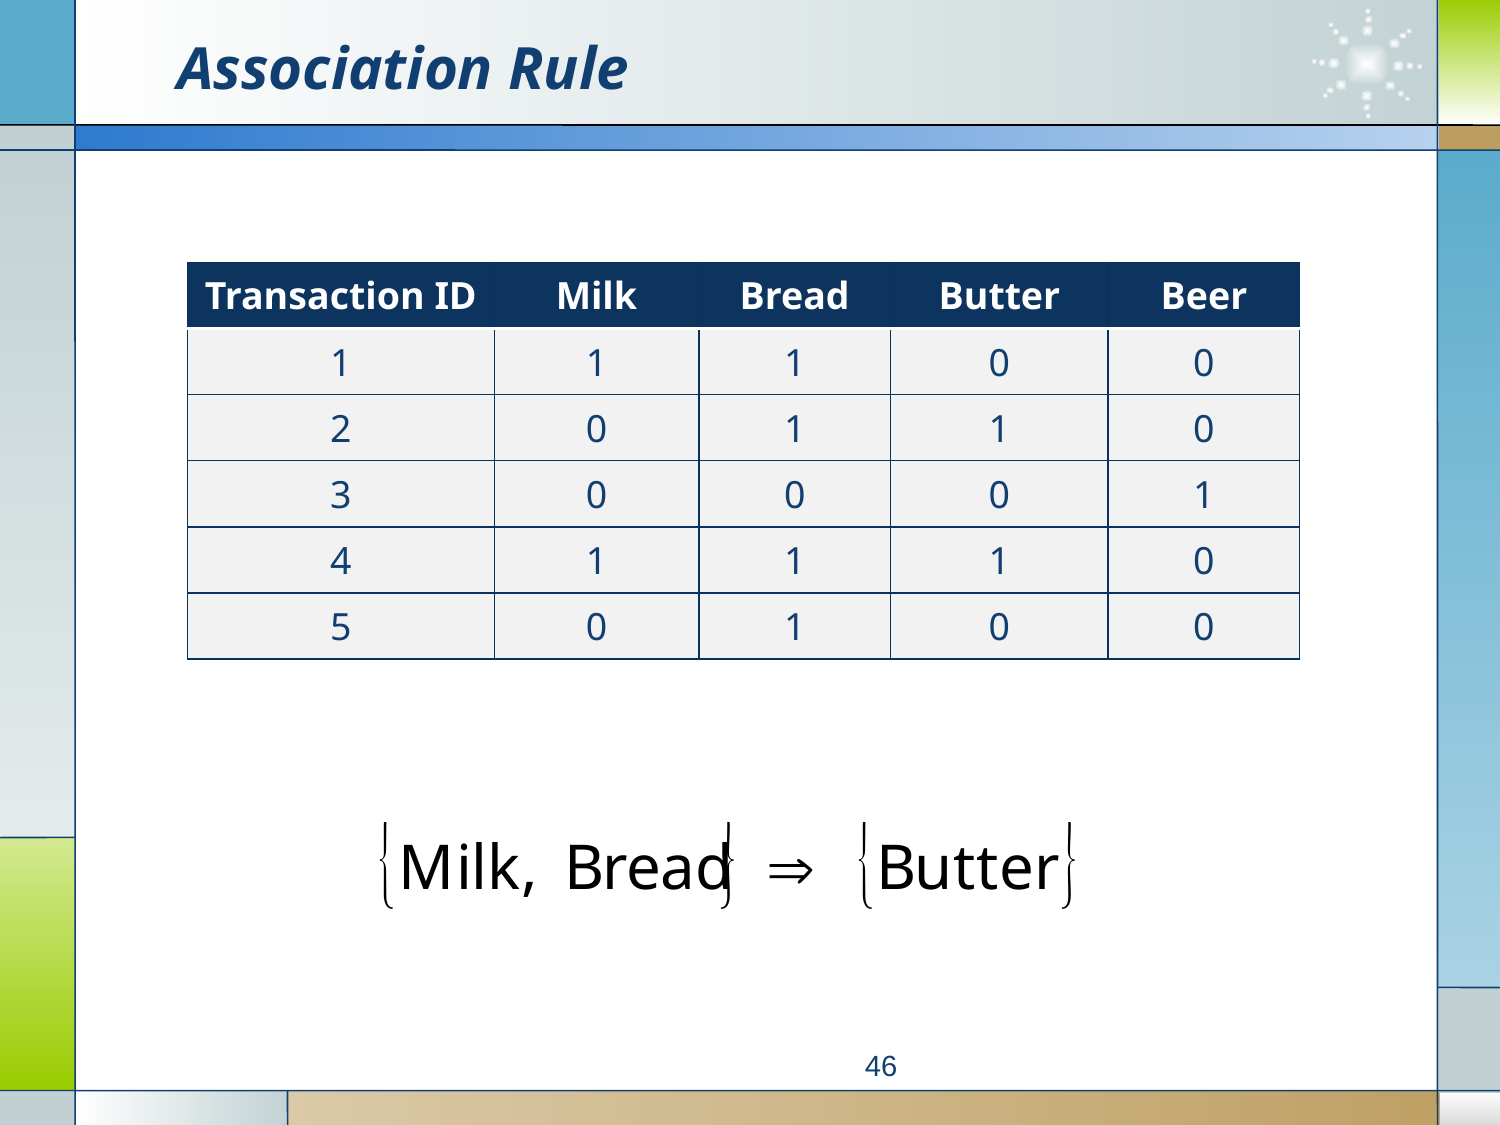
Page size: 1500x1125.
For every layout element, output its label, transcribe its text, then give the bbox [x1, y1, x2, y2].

table_cell 5 [188, 594, 494, 658]
table_cell 0 [891, 594, 1107, 658]
table_cell 0 [891, 461, 1107, 526]
table_cell 0 [1109, 330, 1299, 394]
table_cell 2 [188, 395, 494, 460]
table_cell 1 [700, 395, 890, 460]
table_header Milk [495, 263, 698, 327]
table_cell 0 [495, 395, 698, 460]
table_cell 1 [495, 330, 698, 394]
table_cell 0 [495, 461, 698, 526]
table_header Bread [700, 263, 890, 327]
table_cell 0 [700, 461, 890, 526]
table_cell 1 [891, 528, 1107, 592]
table_cell 4 [188, 528, 494, 592]
table_cell 1 [700, 330, 890, 394]
table_cell 1 [700, 528, 890, 592]
title Association Rule [162, 19, 1263, 113]
table_cell 0 [891, 330, 1107, 394]
table_header Transaction ID [188, 263, 494, 327]
table_cell 0 [1109, 594, 1299, 658]
table_cell 0 [1109, 528, 1299, 592]
table_header Butter [891, 263, 1107, 327]
table_cell 1 [1109, 461, 1299, 526]
table_cell 1 [495, 528, 698, 592]
slide_number 46 [562, 1039, 913, 1081]
table_header Beer [1109, 263, 1299, 327]
table_cell 3 [188, 461, 494, 526]
table_cell 1 [188, 330, 494, 394]
table_cell 1 [891, 395, 1107, 460]
table_cell 1 [700, 594, 890, 658]
table_cell 0 [495, 594, 698, 658]
table_cell 0 [1109, 395, 1299, 460]
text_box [370, 822, 1087, 916]
